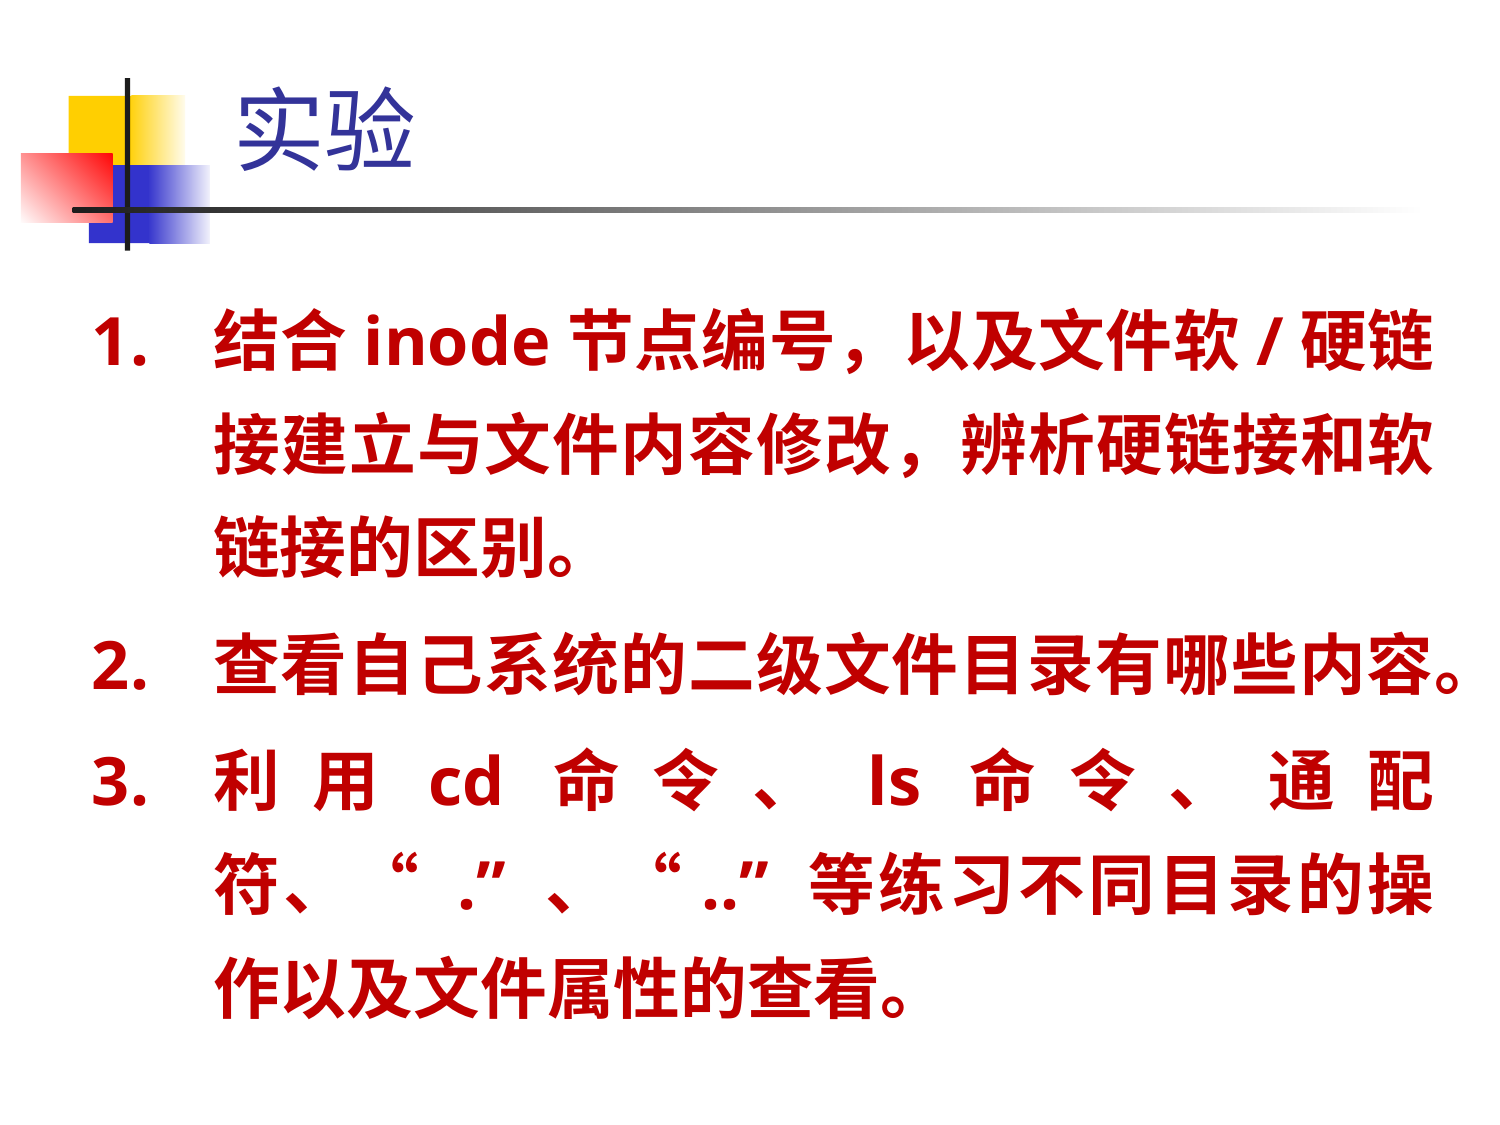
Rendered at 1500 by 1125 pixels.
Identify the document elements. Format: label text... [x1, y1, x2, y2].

text_box 实验 [218, 90, 823, 190]
text_box 结合inode节点编号，以及文件软/硬链接建立与文件内容修改，辨析硬链接和软链接的区别。 查看自己系统的二级文件目录有哪些内容。 利用cd命令、ls命令、通配符、“ .” 、“..” 等练习不同目录的操作以及文件属性的查看。 [76, 267, 1450, 1035]
